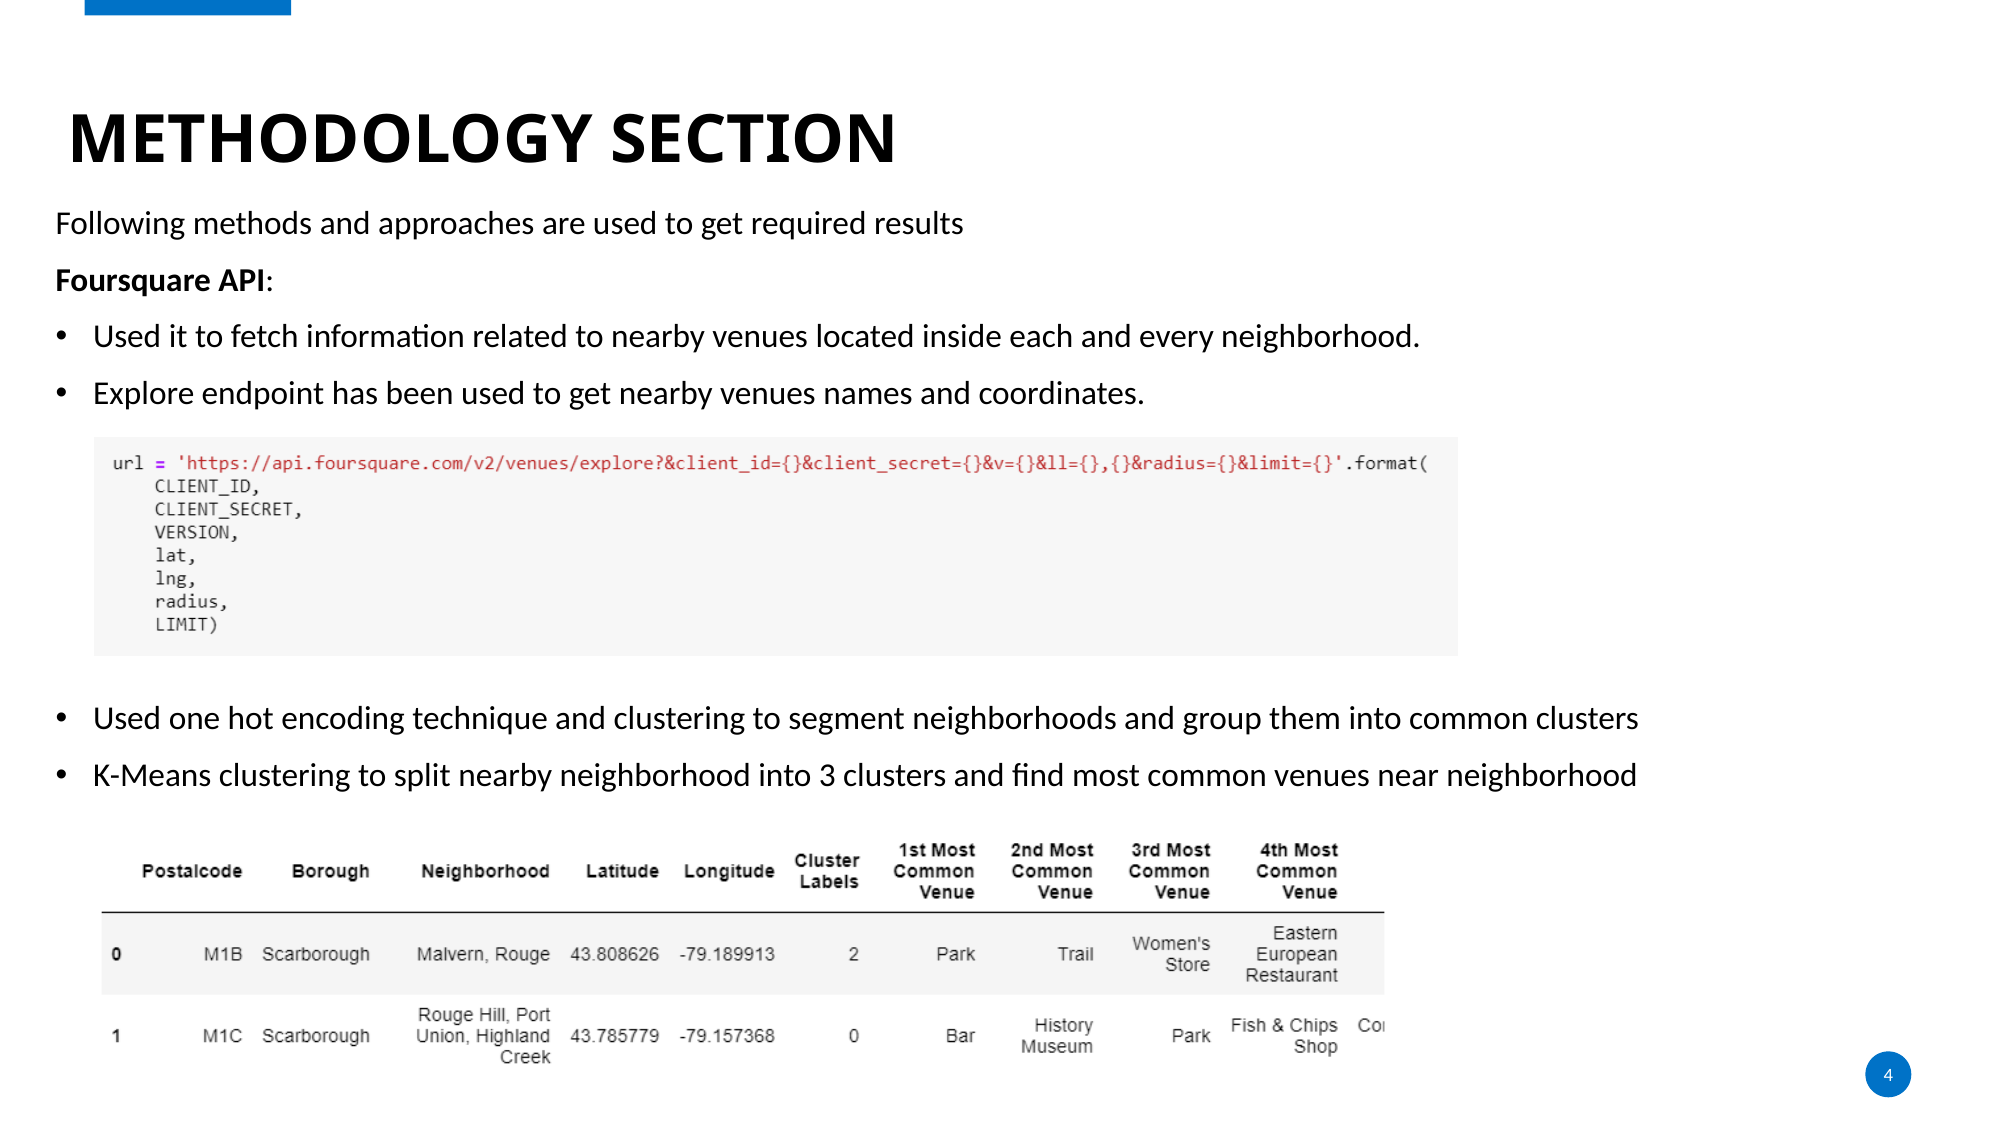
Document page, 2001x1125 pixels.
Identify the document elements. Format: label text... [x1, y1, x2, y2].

title Methodology Section [67, 31, 1245, 205]
list Following methods and approaches are used to get required results Foursquare API: Used it to fetch information related to nearby venues located inside each and every neighborhood. Explore endpoint has been used to get nearby venues names and coordinates. [55, 205, 1976, 423]
slide_number 4 [1864, 1059, 1913, 1090]
picture [94, 817, 1385, 1068]
picture [94, 437, 1458, 656]
text_box Used one hot encoding technique and clustering to segment neighborhoods and group them into common clusters K-Means clustering to split nearby neighborhood into 3 clusters and find most common venues near neighborhood [55, 700, 1976, 826]
